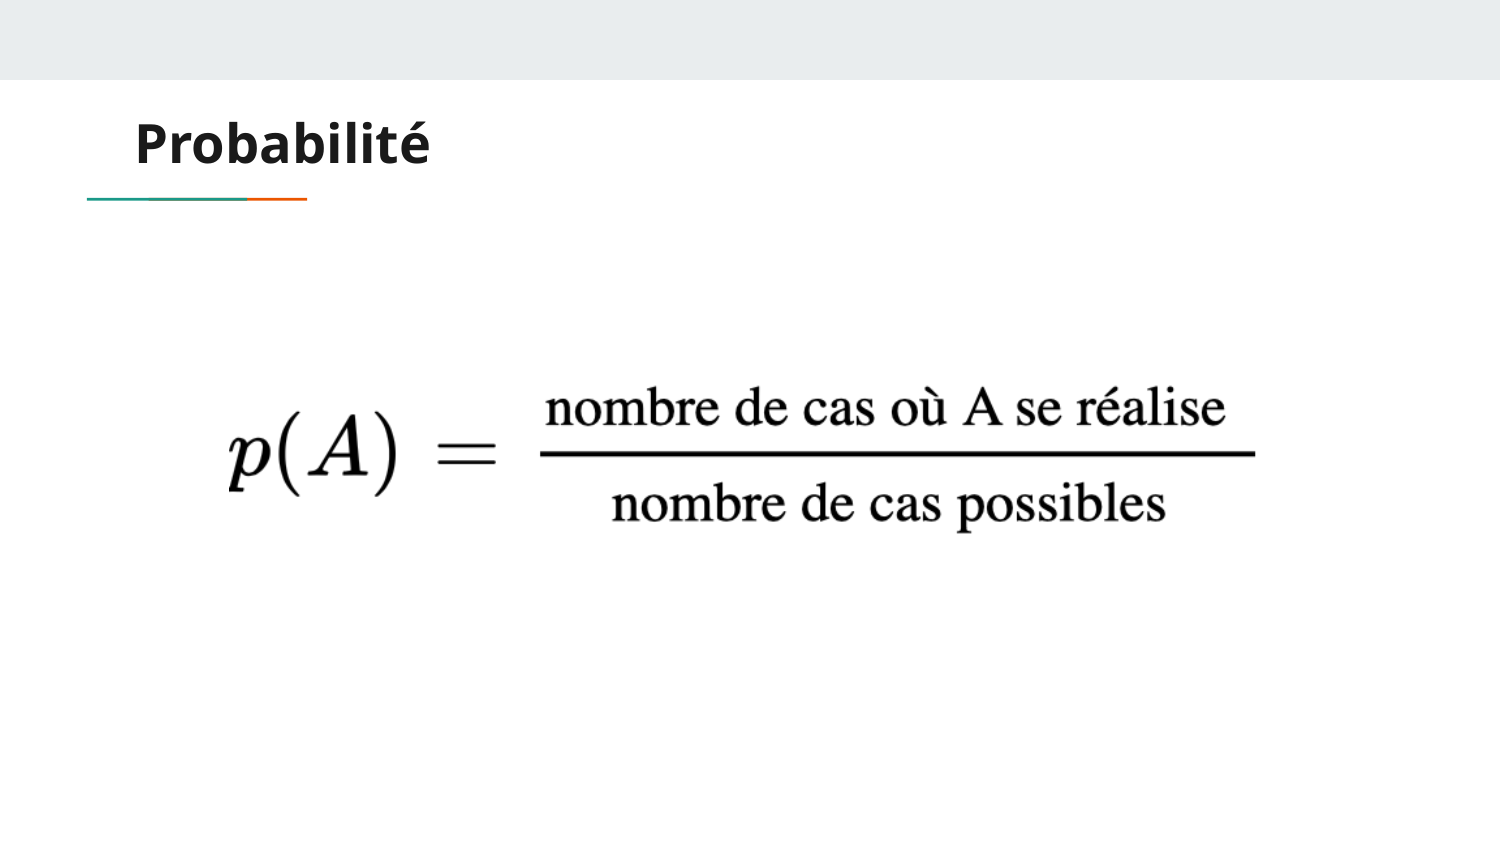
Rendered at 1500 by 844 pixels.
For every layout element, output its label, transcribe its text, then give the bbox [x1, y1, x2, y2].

title Probabilité [119, 94, 1381, 182]
picture [229, 361, 1271, 544]
